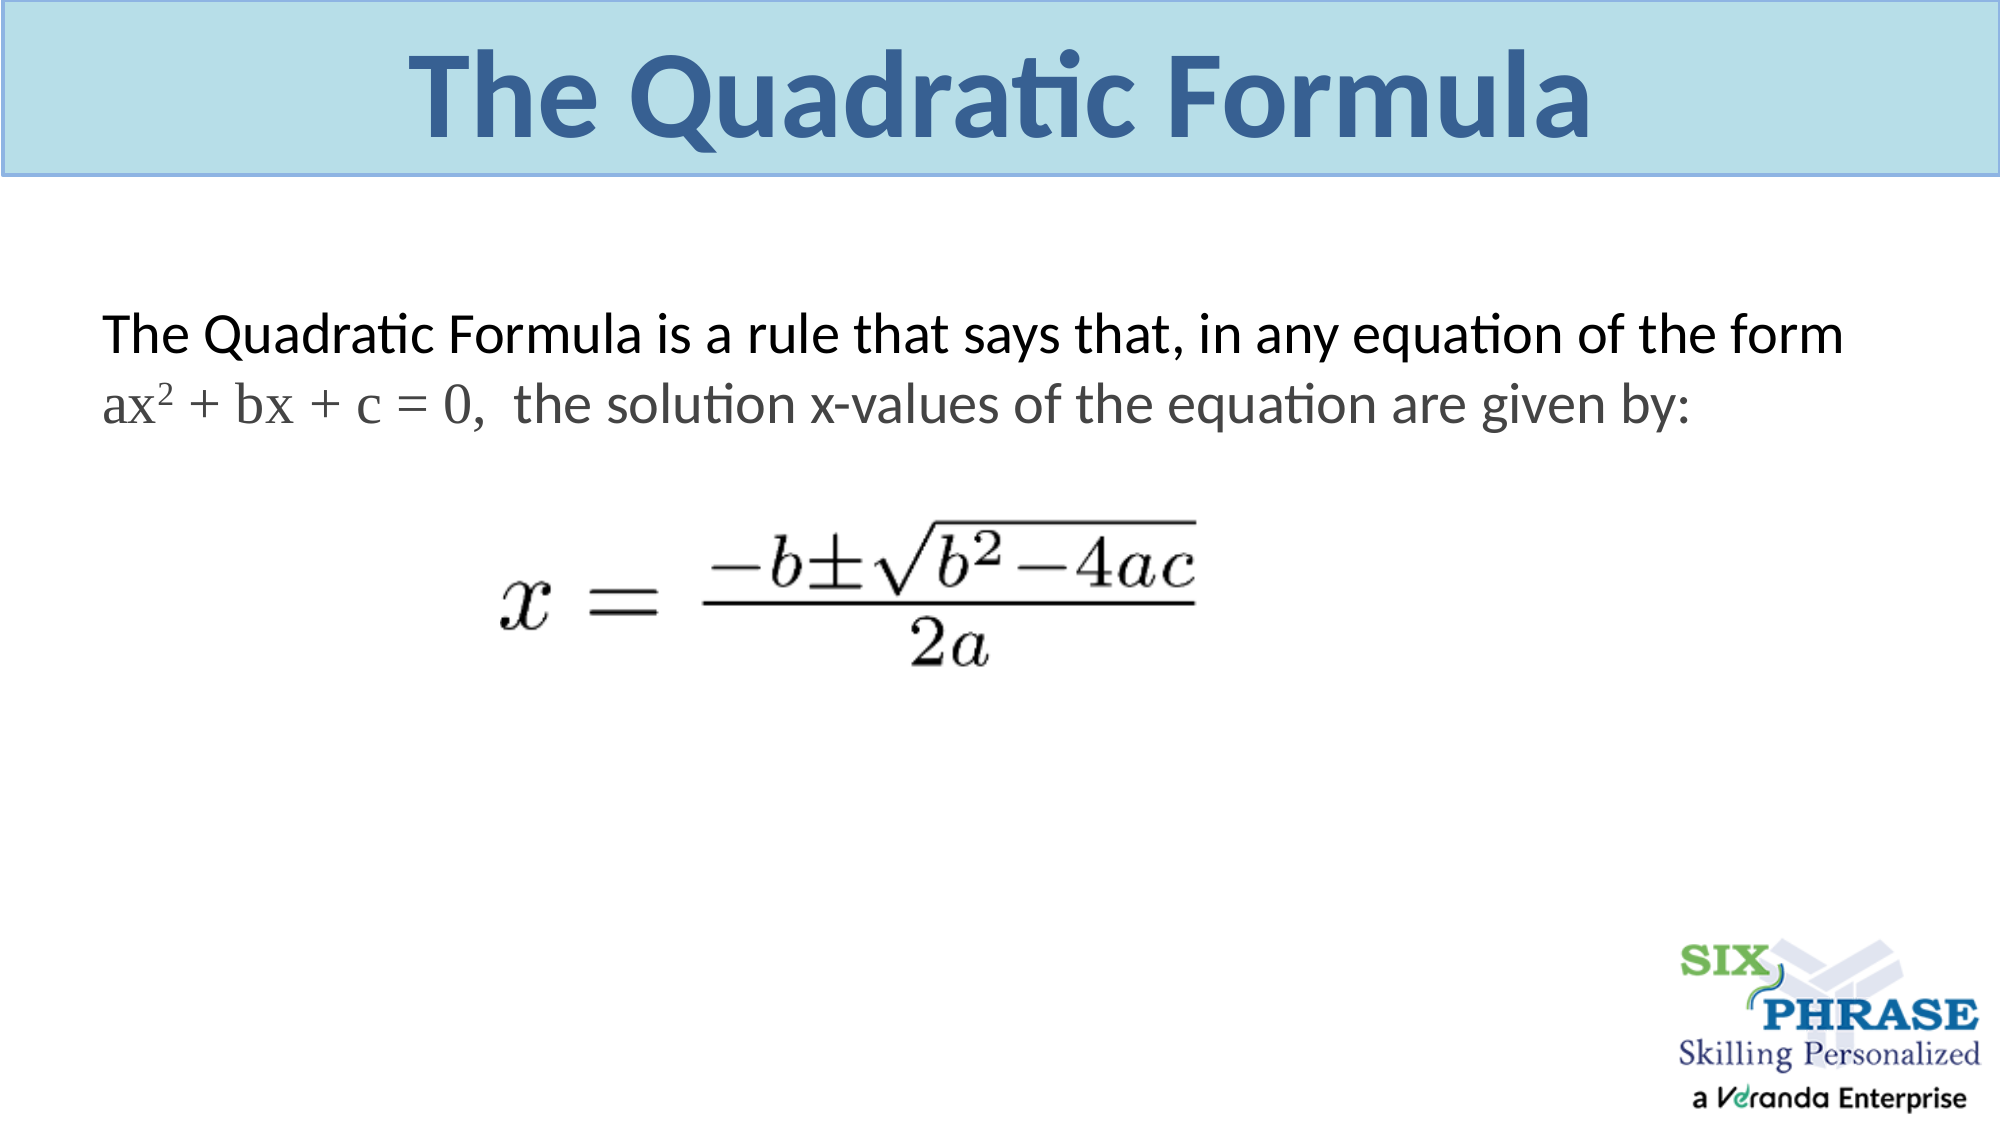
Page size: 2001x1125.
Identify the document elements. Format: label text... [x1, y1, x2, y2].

picture [499, 478, 1234, 751]
picture [1662, 924, 2000, 1125]
text_box The Quadratic Formula [1, 0, 2000, 177]
text_box The Quadratic Formula is a rule that says that, in any equation of the form ax2 + bx + c = 0, the solution x-values of the equation are given by: [87, 287, 1913, 443]
